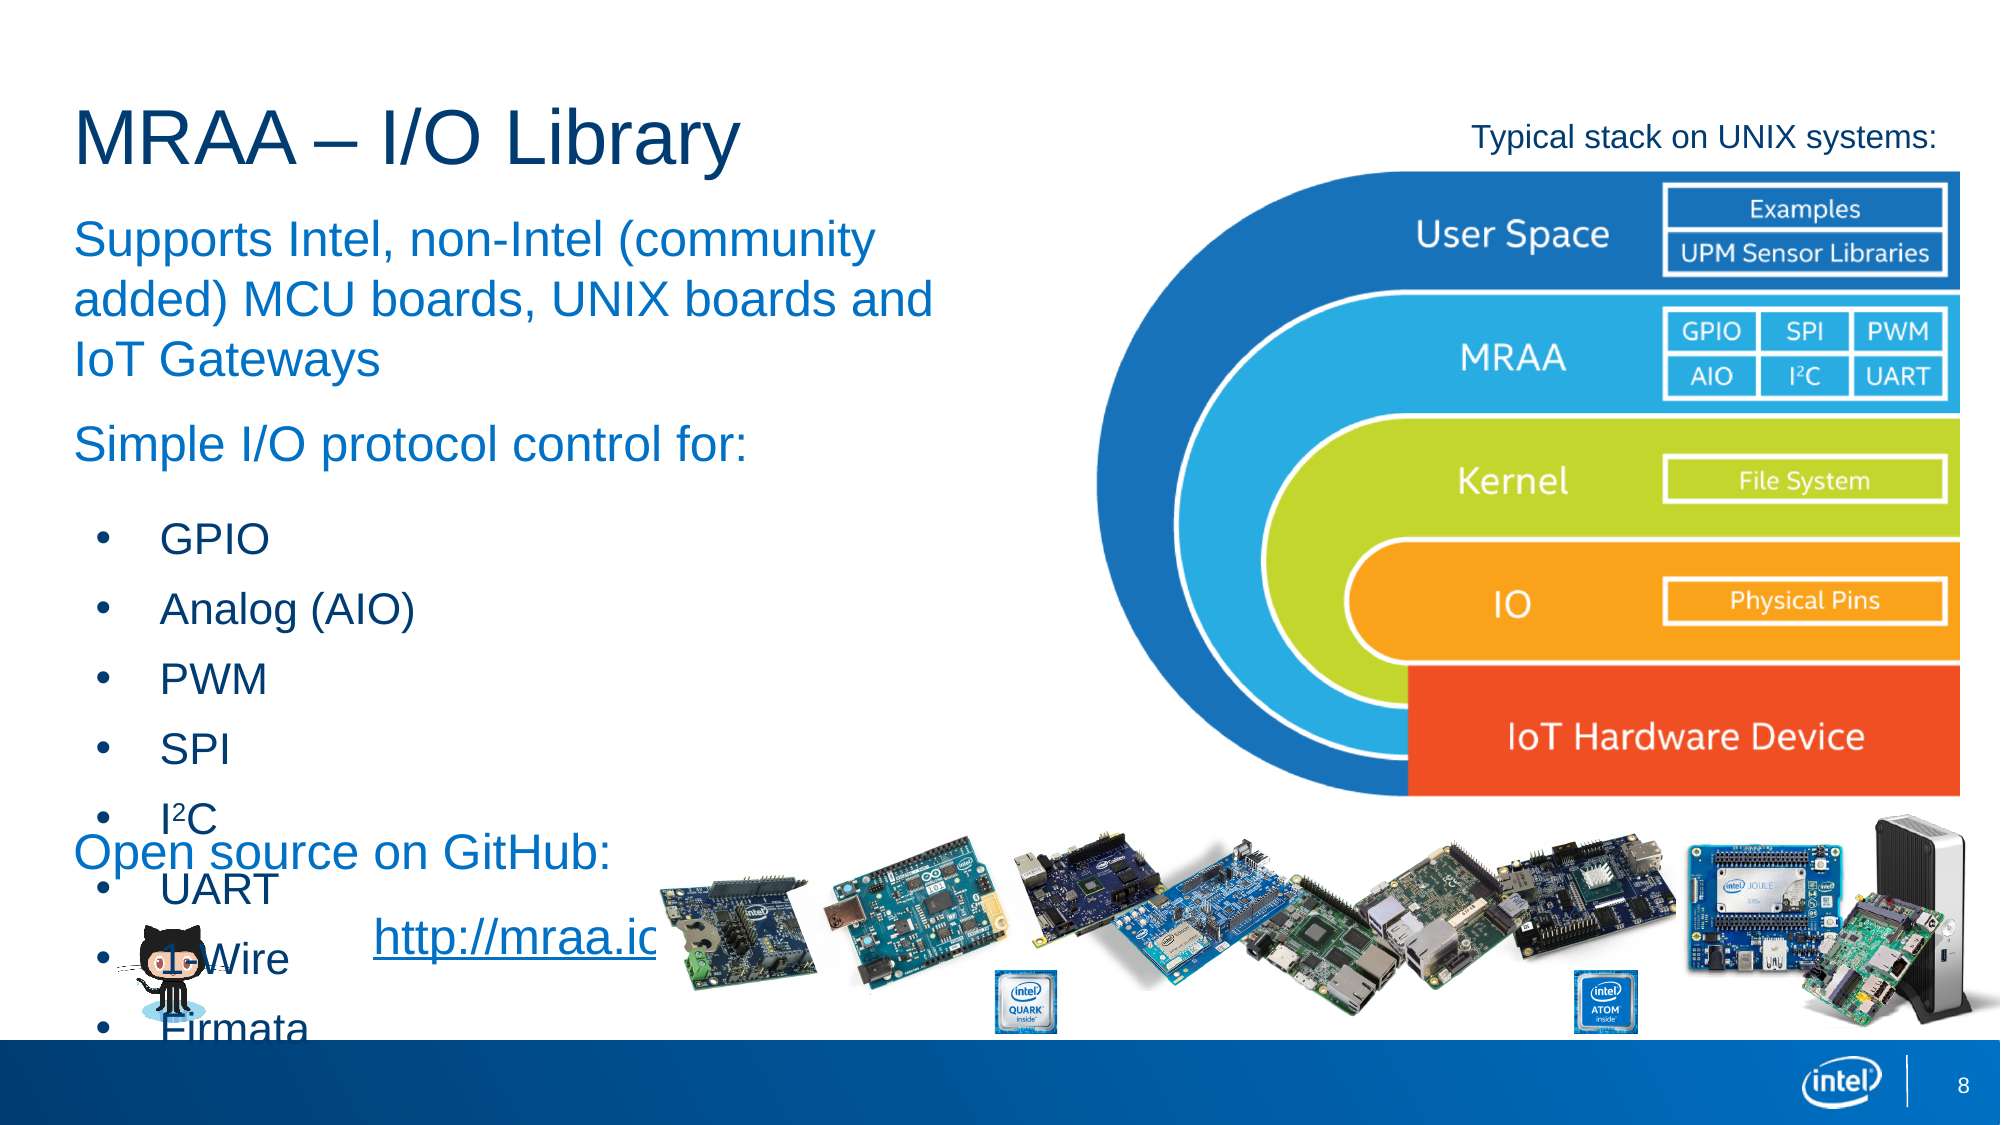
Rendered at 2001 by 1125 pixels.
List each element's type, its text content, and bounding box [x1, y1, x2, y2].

list GPIO Analog (AIO) PWM SPI I2C UART 1-Wire Firmata [47, 510, 925, 778]
picture [113, 923, 233, 1024]
picture [1090, 167, 1962, 799]
text_box Supports Intel, non-Intel (community added) MCU boards, UNIX boards and IoT Gateways Simple I/O protocol control for: Open source on GitHub: http://mraa.io [73, 277, 936, 1012]
text_box Typical stack on UNIX systems: [1408, 107, 1958, 164]
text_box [656, 810, 2000, 1034]
text_box MRAA – I/O Library [73, 86, 1382, 277]
slide_number 8 [1503, 1055, 1970, 1116]
